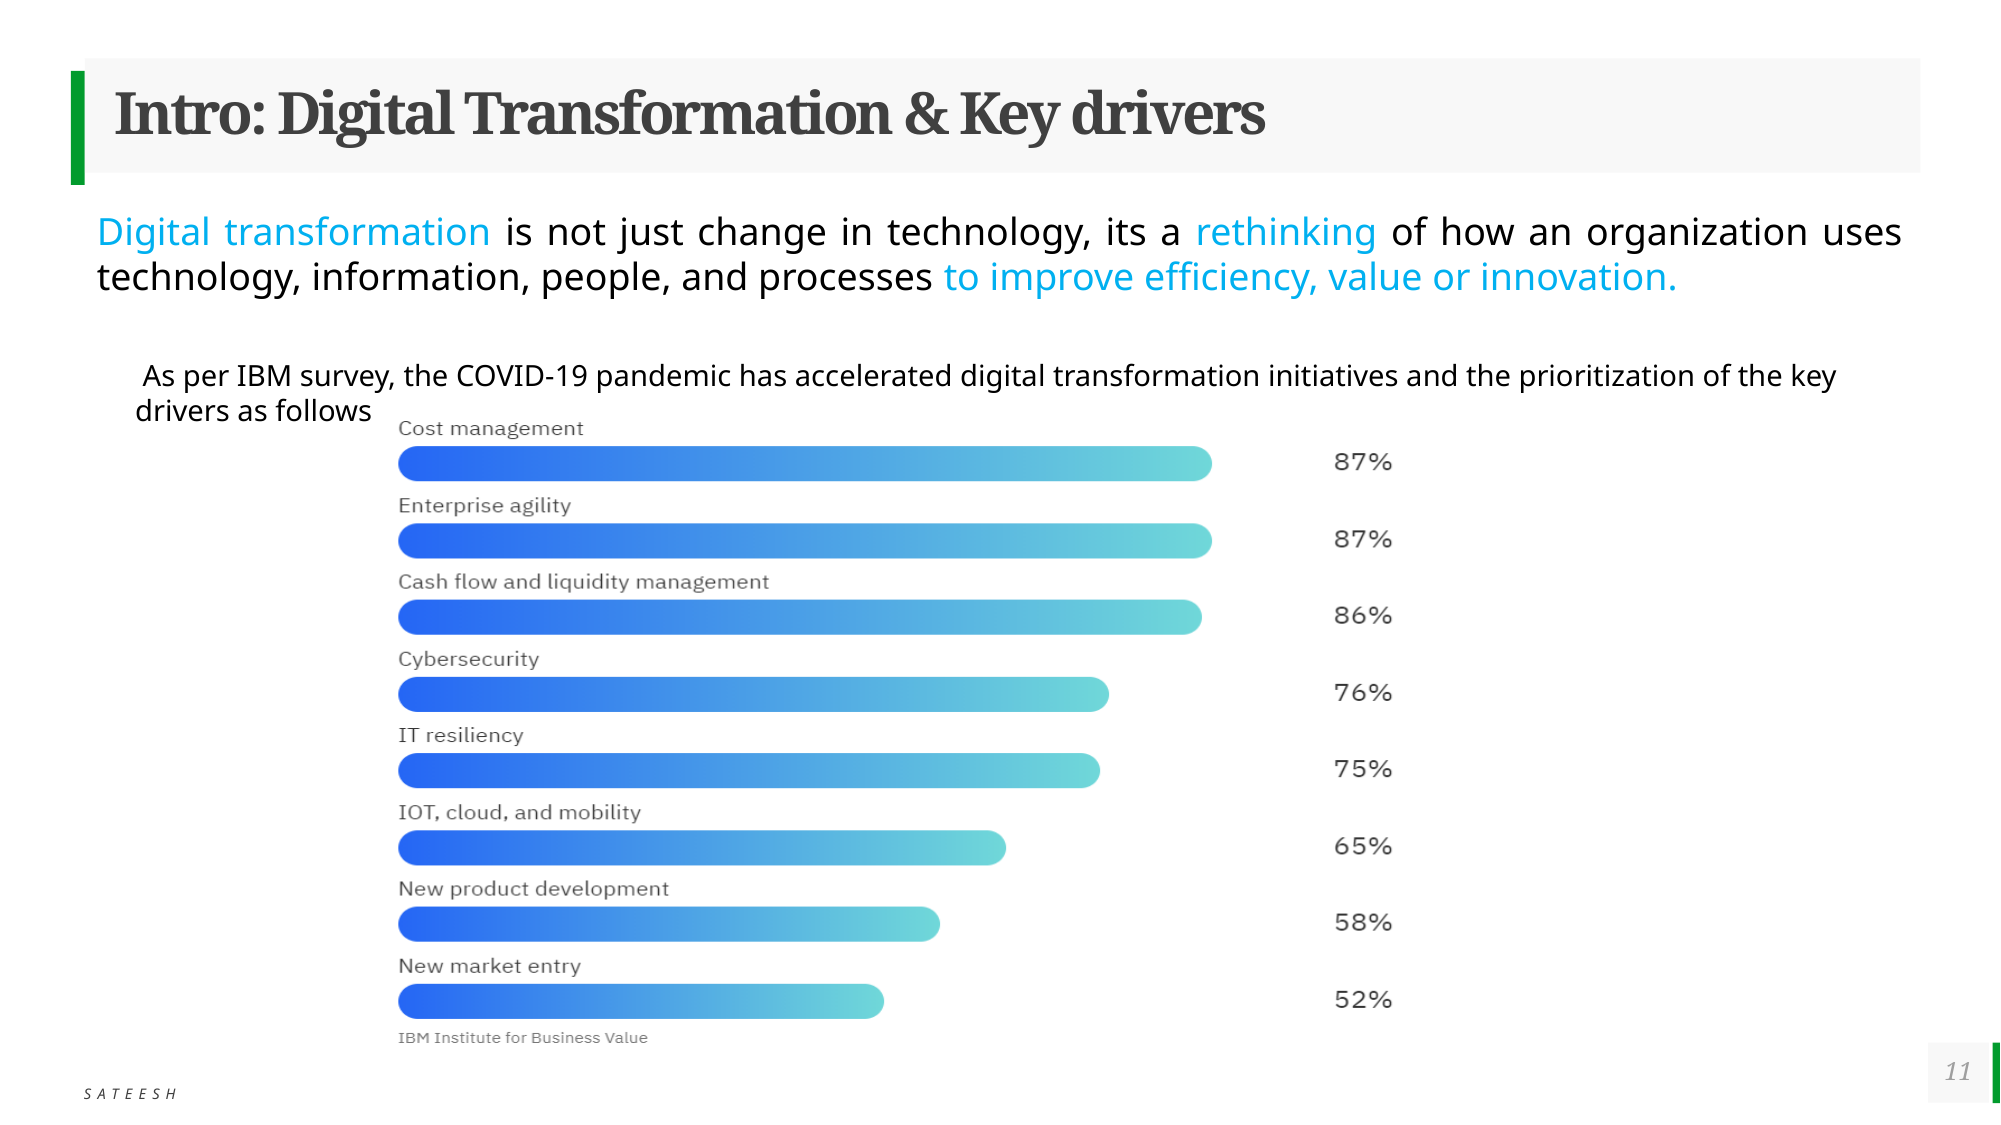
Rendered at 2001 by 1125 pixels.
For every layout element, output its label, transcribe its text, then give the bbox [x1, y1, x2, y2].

text_box Digital transformation is not just change in technology, its a rethinking of how an organization uses technology, information, people, and processes to improve efficiency, value or innovation. [82, 200, 1918, 306]
slide_number 11 [1928, 1042, 1989, 1103]
title Intro: Digital Transformation & Key drivers [84, 58, 1921, 173]
text_box As per IBM survey, the COVID-19 pandemic has accelerated digital transformation initiatives and the prioritization of the key drivers as follows [120, 349, 1880, 435]
picture [376, 405, 1427, 1044]
